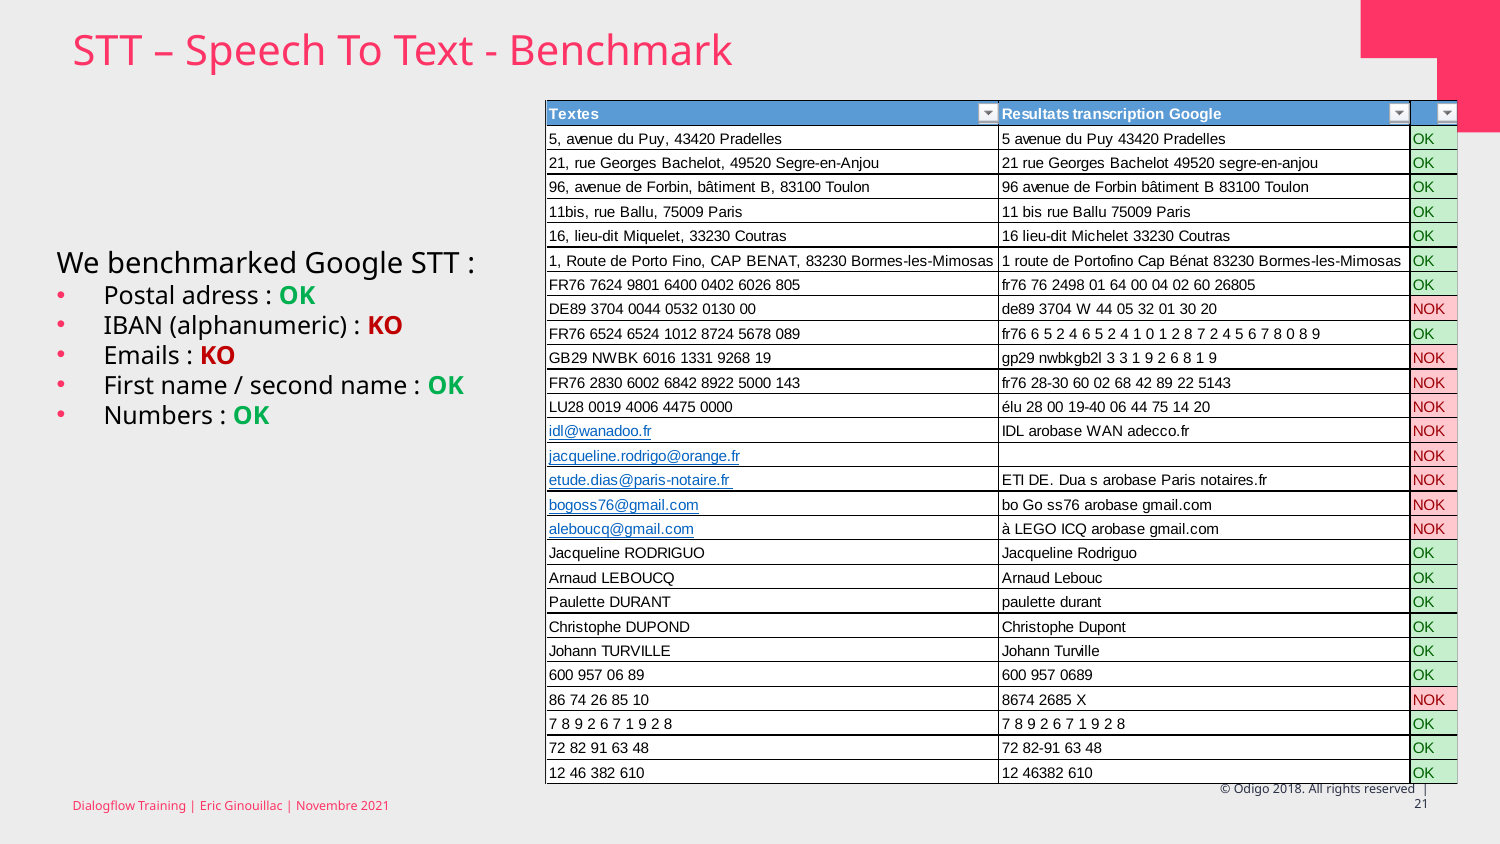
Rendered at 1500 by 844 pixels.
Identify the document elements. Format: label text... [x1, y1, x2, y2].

picture [545, 100, 1459, 785]
title STT – Speech To Text - Benchmark [1, 0, 1146, 133]
text_box We benchmarked Google STT : Postal adress : OK IBAN (alphanumeric) : KO Emails : KO First name / second name : OK Numbers : OK [41, 237, 545, 437]
